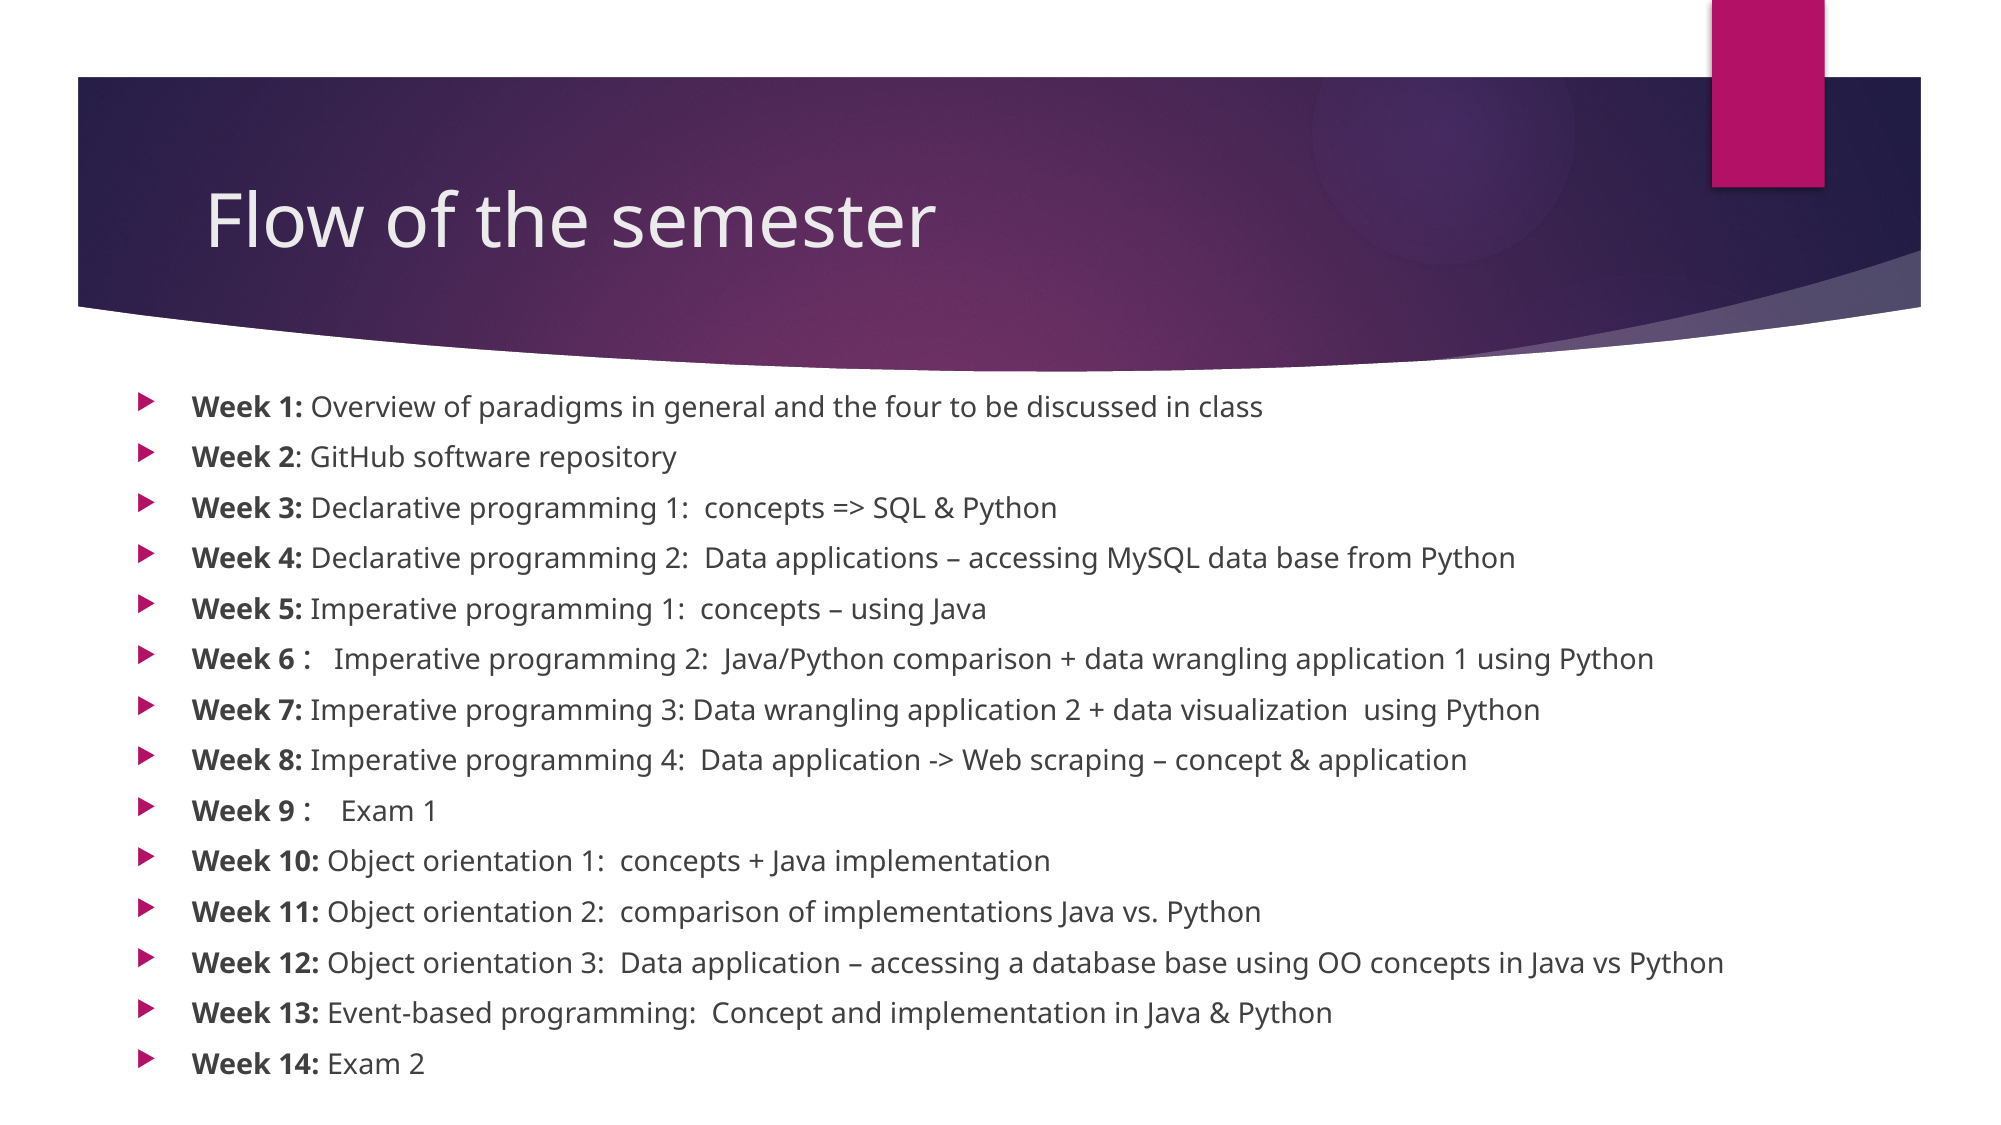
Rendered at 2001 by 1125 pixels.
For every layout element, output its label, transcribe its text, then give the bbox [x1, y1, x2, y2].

title Flow of the semester [189, 159, 1627, 276]
list Week 1: Overview of paradigms in general and the four to be discussed in class Week 2: GitHub software repository Week 3: Declarative programming 1: concepts => SQL & Python Week 4: Declarative programming 2: Data applications – accessing MySQL data base from Python Week 5: Imperative programming 1: concepts – using Java Week 6：Imperative programming 2: Java/Python comparison + data wrangling application 1 using Python Week 7: Imperative programming 3: Data wrangling application 2 + data visualization using Python Week 8: Imperative programming 4: Data application -> Web scraping – concept & application Week 9： Exam 1 Week 10: Object orientation 1: concepts + Java implementation Week 11: Object orientation 2: comparison of implementations Java vs. Python Week 12: Object orientation 3: Data application – accessing a database base using OO concepts in Java vs Python Week 13: Event-based programming: Concept and implementation in Java & Python Week 14: Exam 2 [120, 380, 1868, 1089]
